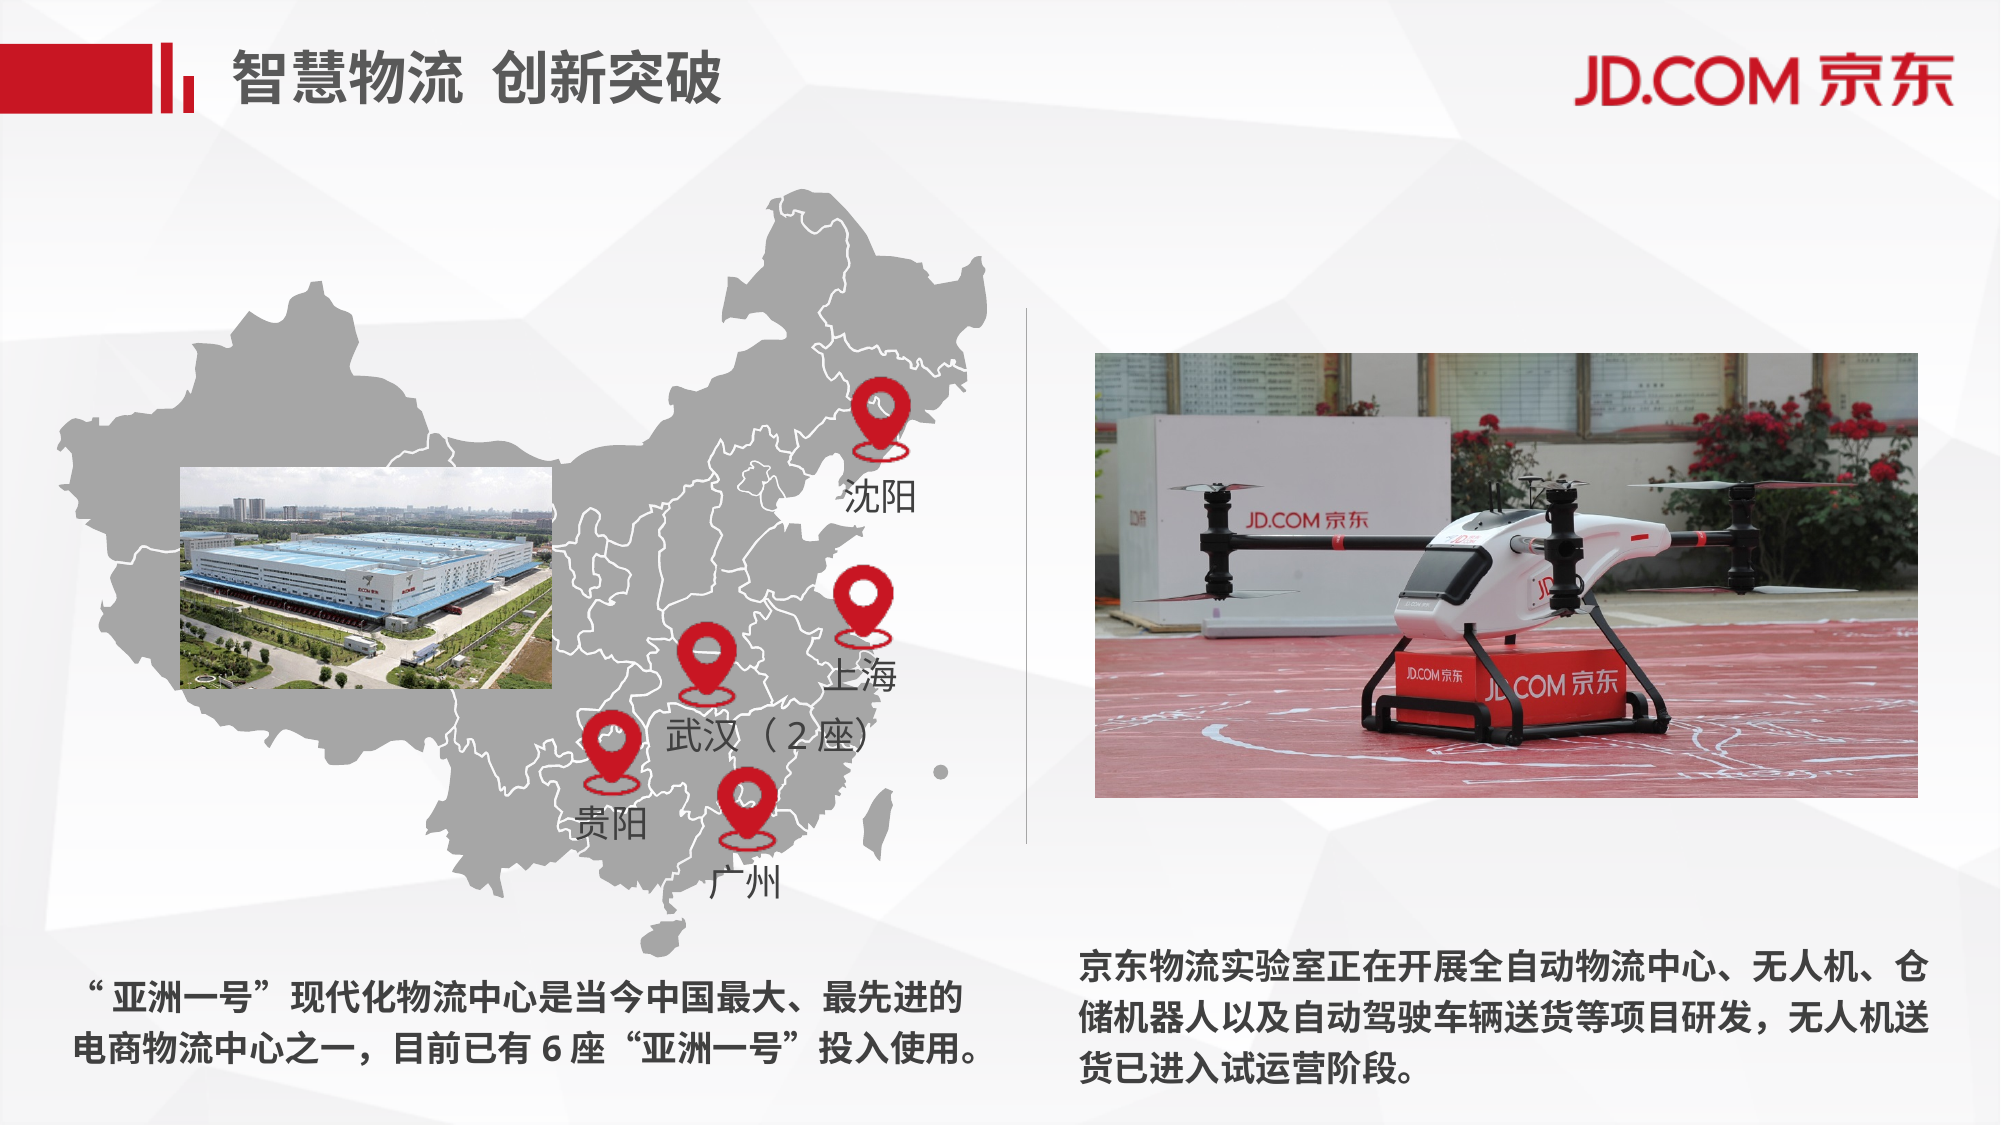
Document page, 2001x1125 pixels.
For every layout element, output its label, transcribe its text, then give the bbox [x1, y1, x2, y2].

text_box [56, 187, 988, 958]
text_box 智慧物流 创新突破 [217, 34, 1288, 119]
picture [0, 0, 2001, 1125]
text_box 京东物流实验室正在开展全自动物流中心、无人机、仓储机器人以及自动驾驶车辆送货等项目研发，无人机送货已进入试运营阶段。 [1063, 927, 1958, 1096]
text_box “亚洲一号”现代化物流中心是当今中国最大、最先进的电商物流中心之一，目前已有6座“亚洲一号”投入使用。 [45, 959, 988, 1077]
